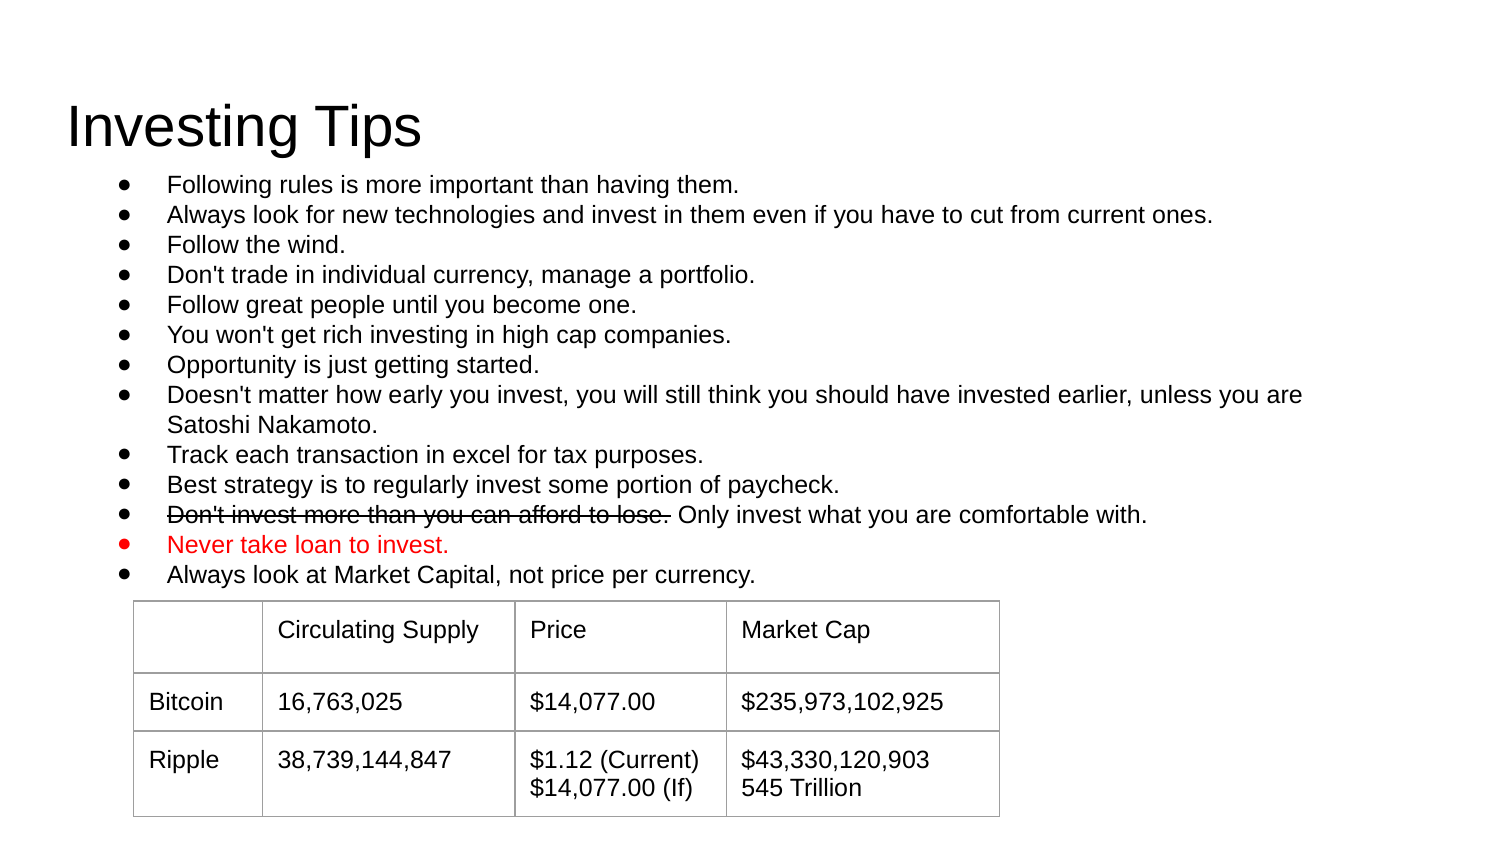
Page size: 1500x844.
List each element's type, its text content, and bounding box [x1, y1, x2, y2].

table_cell $14,077.00 [516, 674, 726, 730]
title Investing Tips [51, 72, 1449, 167]
table_cell $1.12 (Current) $14,077.00 (If) [516, 732, 726, 816]
table_cell $235,973,102,925 [727, 674, 999, 730]
table_header Market Cap [727, 602, 999, 672]
text_box Following rules is more important than having them. Always look for new technologies and invest in them even if you have to cut from current ones. Follow the wind. Don't trade in individual currency, manage a portfolio. Follow great people until you become one. You won't get rich investing in high cap companies. Opportunity is just getting started. Doesn't matter how early you invest, you will still think you should have invested earlier, unless you are Satoshi Nakamoto. Track each transaction in excel for tax purposes. Best strategy is to regularly invest some portion of paycheck. Don't invest more than you can afford to lose. Only invest what you are comfortable with. Never take loan to invest. Always look at Market Capital, not price per currency. [76, 153, 1394, 811]
table_cell 16,763,025 [263, 674, 514, 730]
table_header Circulating Supply [263, 602, 514, 672]
table_header [134, 602, 262, 672]
table_cell 38,739,144,847 [263, 732, 514, 816]
table_cell Bitcoin [134, 674, 262, 730]
table_cell Ripple [134, 732, 262, 816]
table_header Price [516, 602, 726, 672]
table_cell $43,330,120,903 545 Trillion [727, 732, 999, 816]
